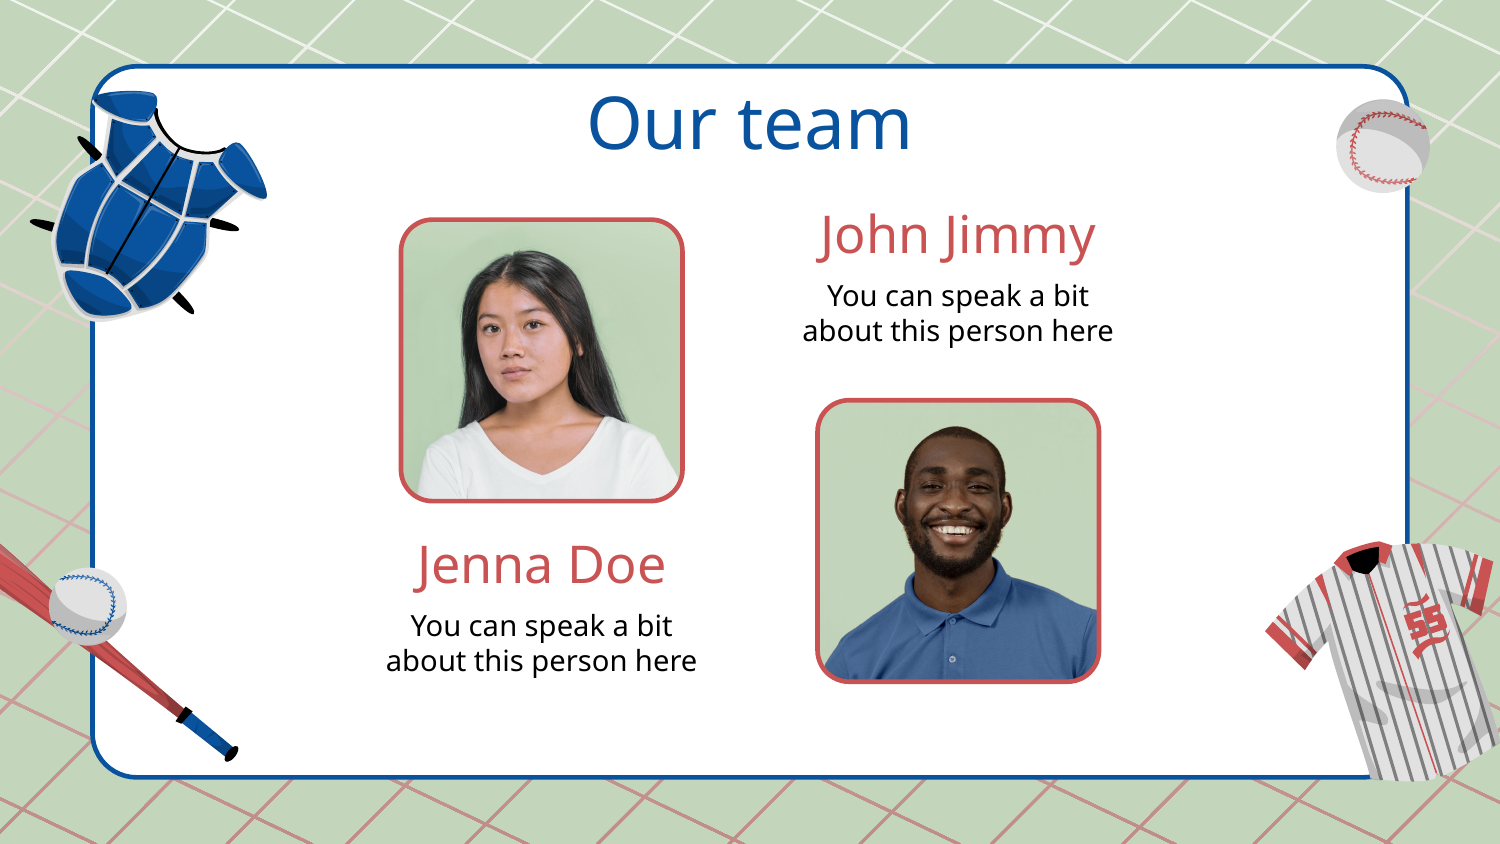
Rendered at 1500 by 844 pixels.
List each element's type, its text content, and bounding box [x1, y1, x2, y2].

title John Jimmy [780, 200, 1137, 265]
title Our team [118, 72, 1382, 167]
subtitle You can speak a bit about this person here [363, 595, 720, 690]
subtitle You can speak a bit about this person here [780, 265, 1137, 360]
picture [400, 219, 683, 502]
title Jenna Doe [363, 530, 720, 595]
picture [817, 399, 1100, 682]
